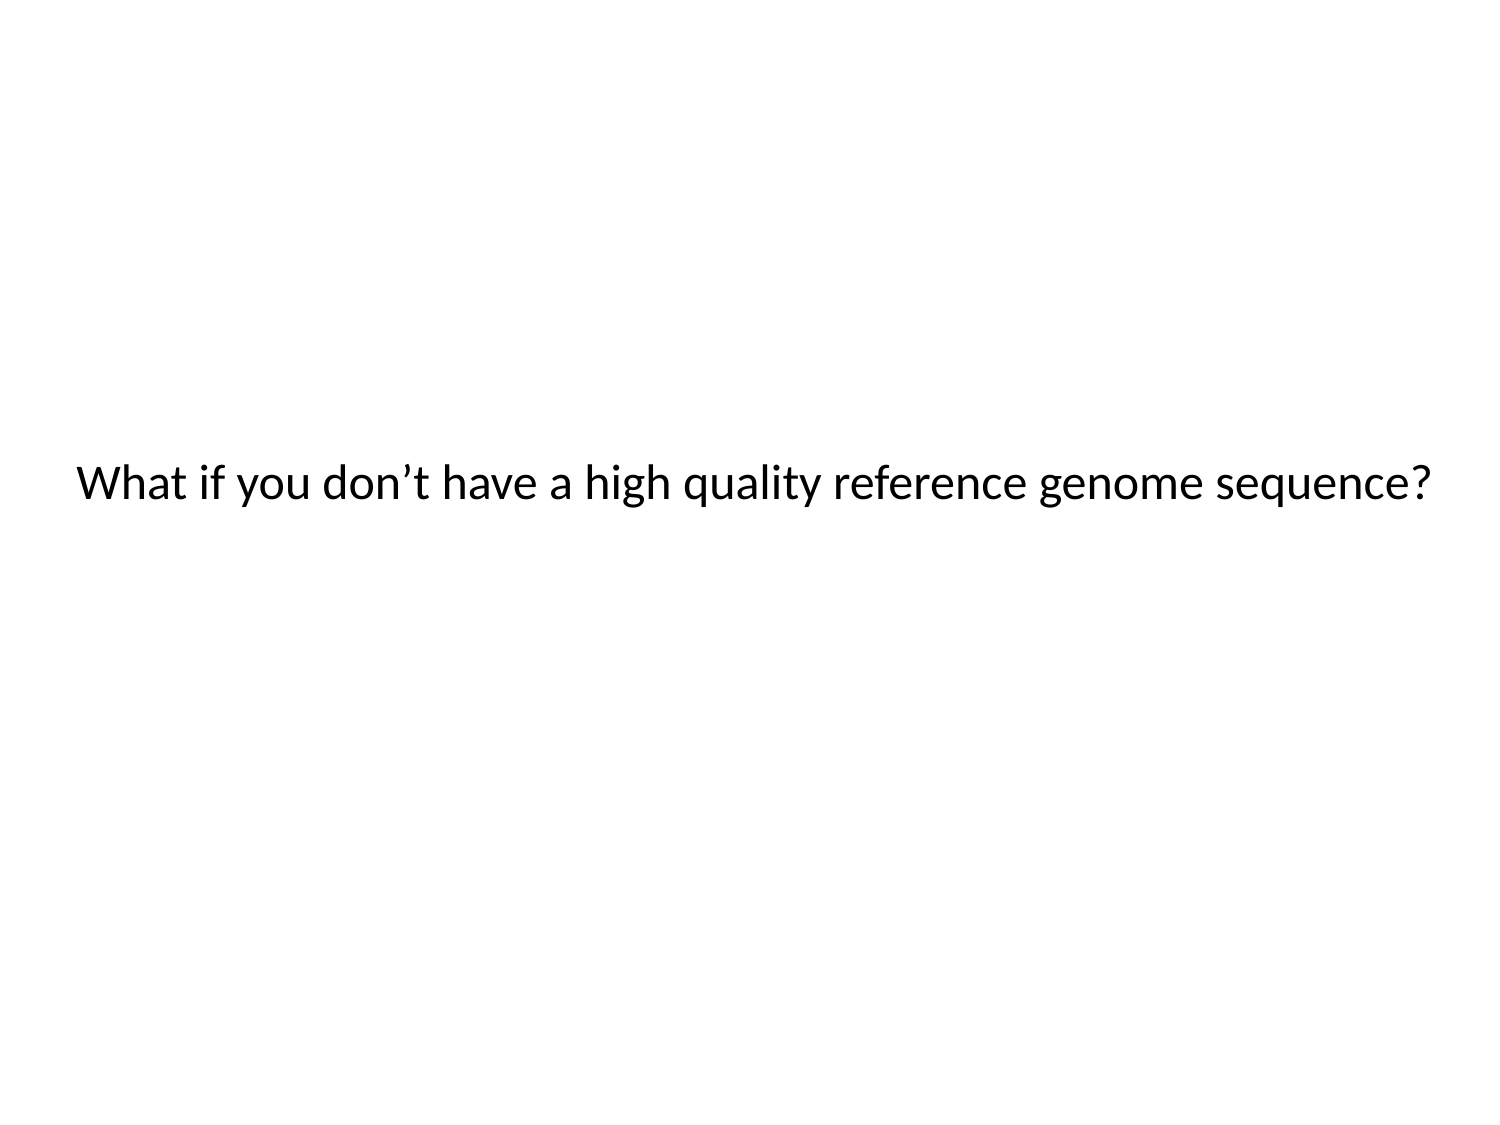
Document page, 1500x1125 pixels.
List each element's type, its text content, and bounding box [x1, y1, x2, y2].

text_box What if you don’t have a high quality reference genome sequence? [61, 441, 1449, 517]
